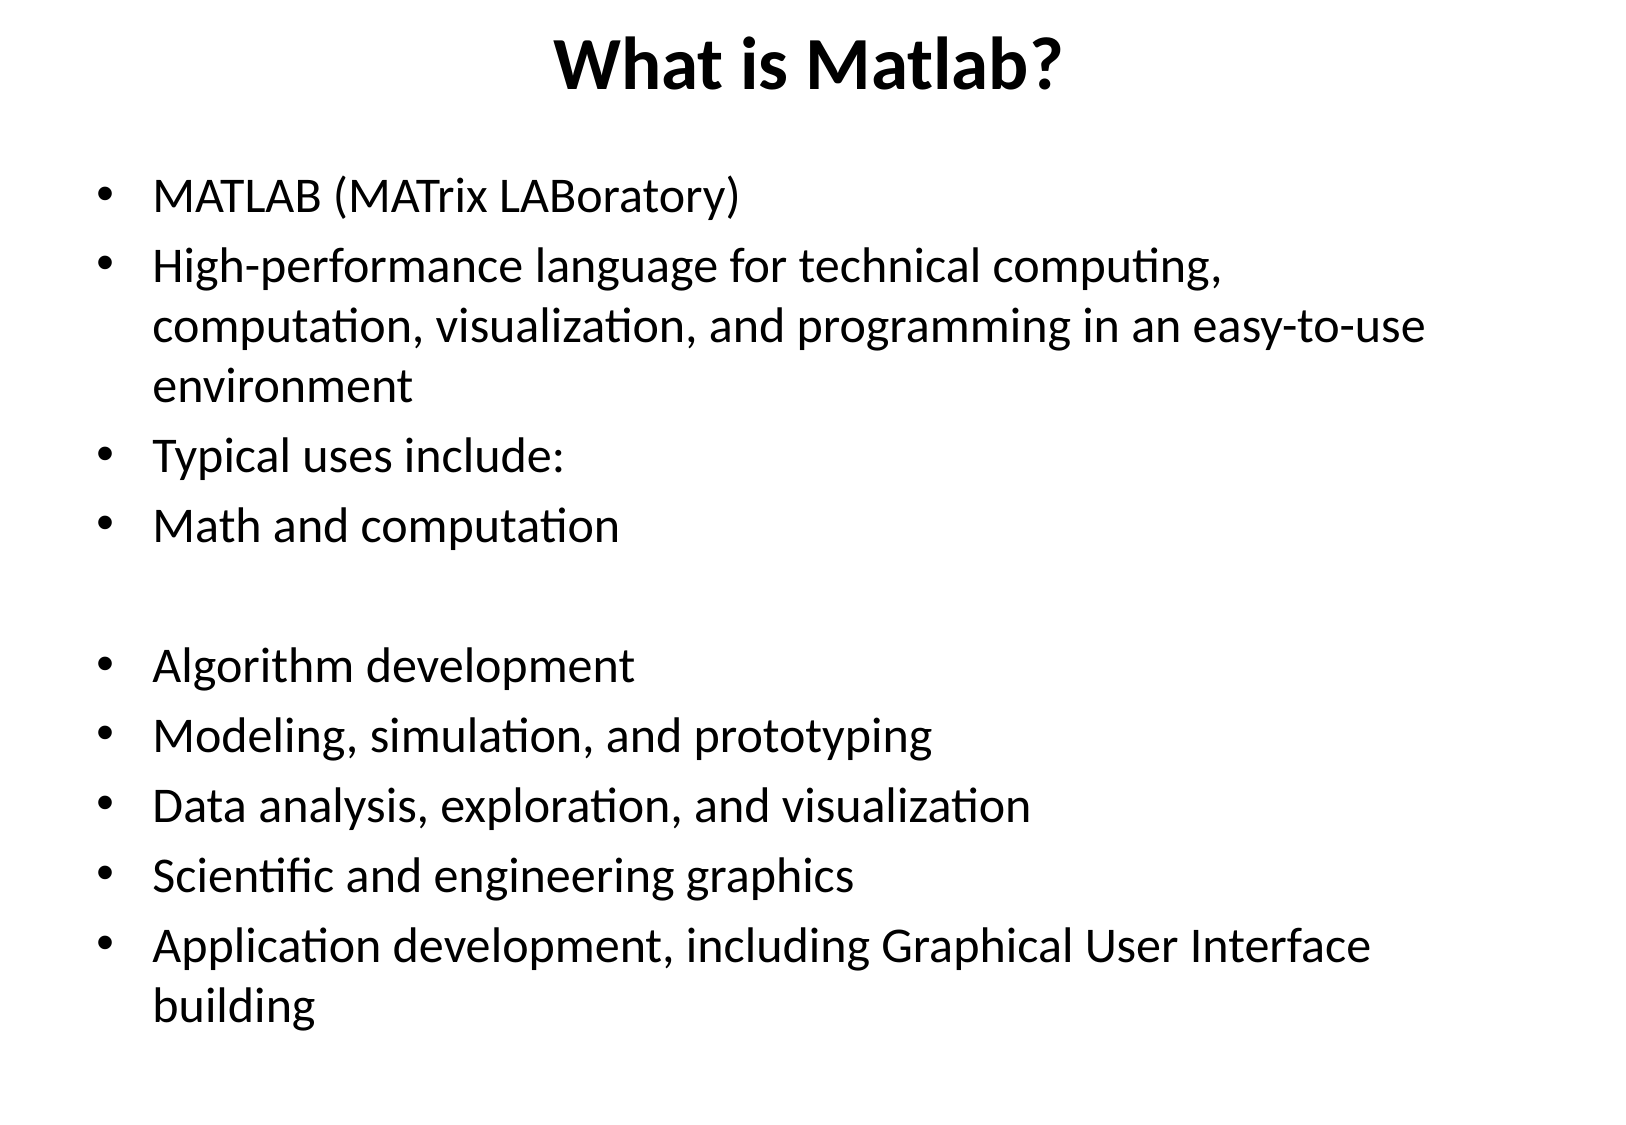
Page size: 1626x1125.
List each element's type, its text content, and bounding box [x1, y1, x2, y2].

list MATLAB (MATrix LABoratory) High-performance language for technical computing, computation, visualization, and programming in an easy-to-use environment Typical uses include: Math and computation Algorithm development Modeling, simulation, and prototyping Data analysis, exploration, and visualization Scientific and engineering graphics Application development, including Graphical User Interface building [81, 155, 1544, 1005]
text_box What is Matlab? [77, 0, 1541, 119]
